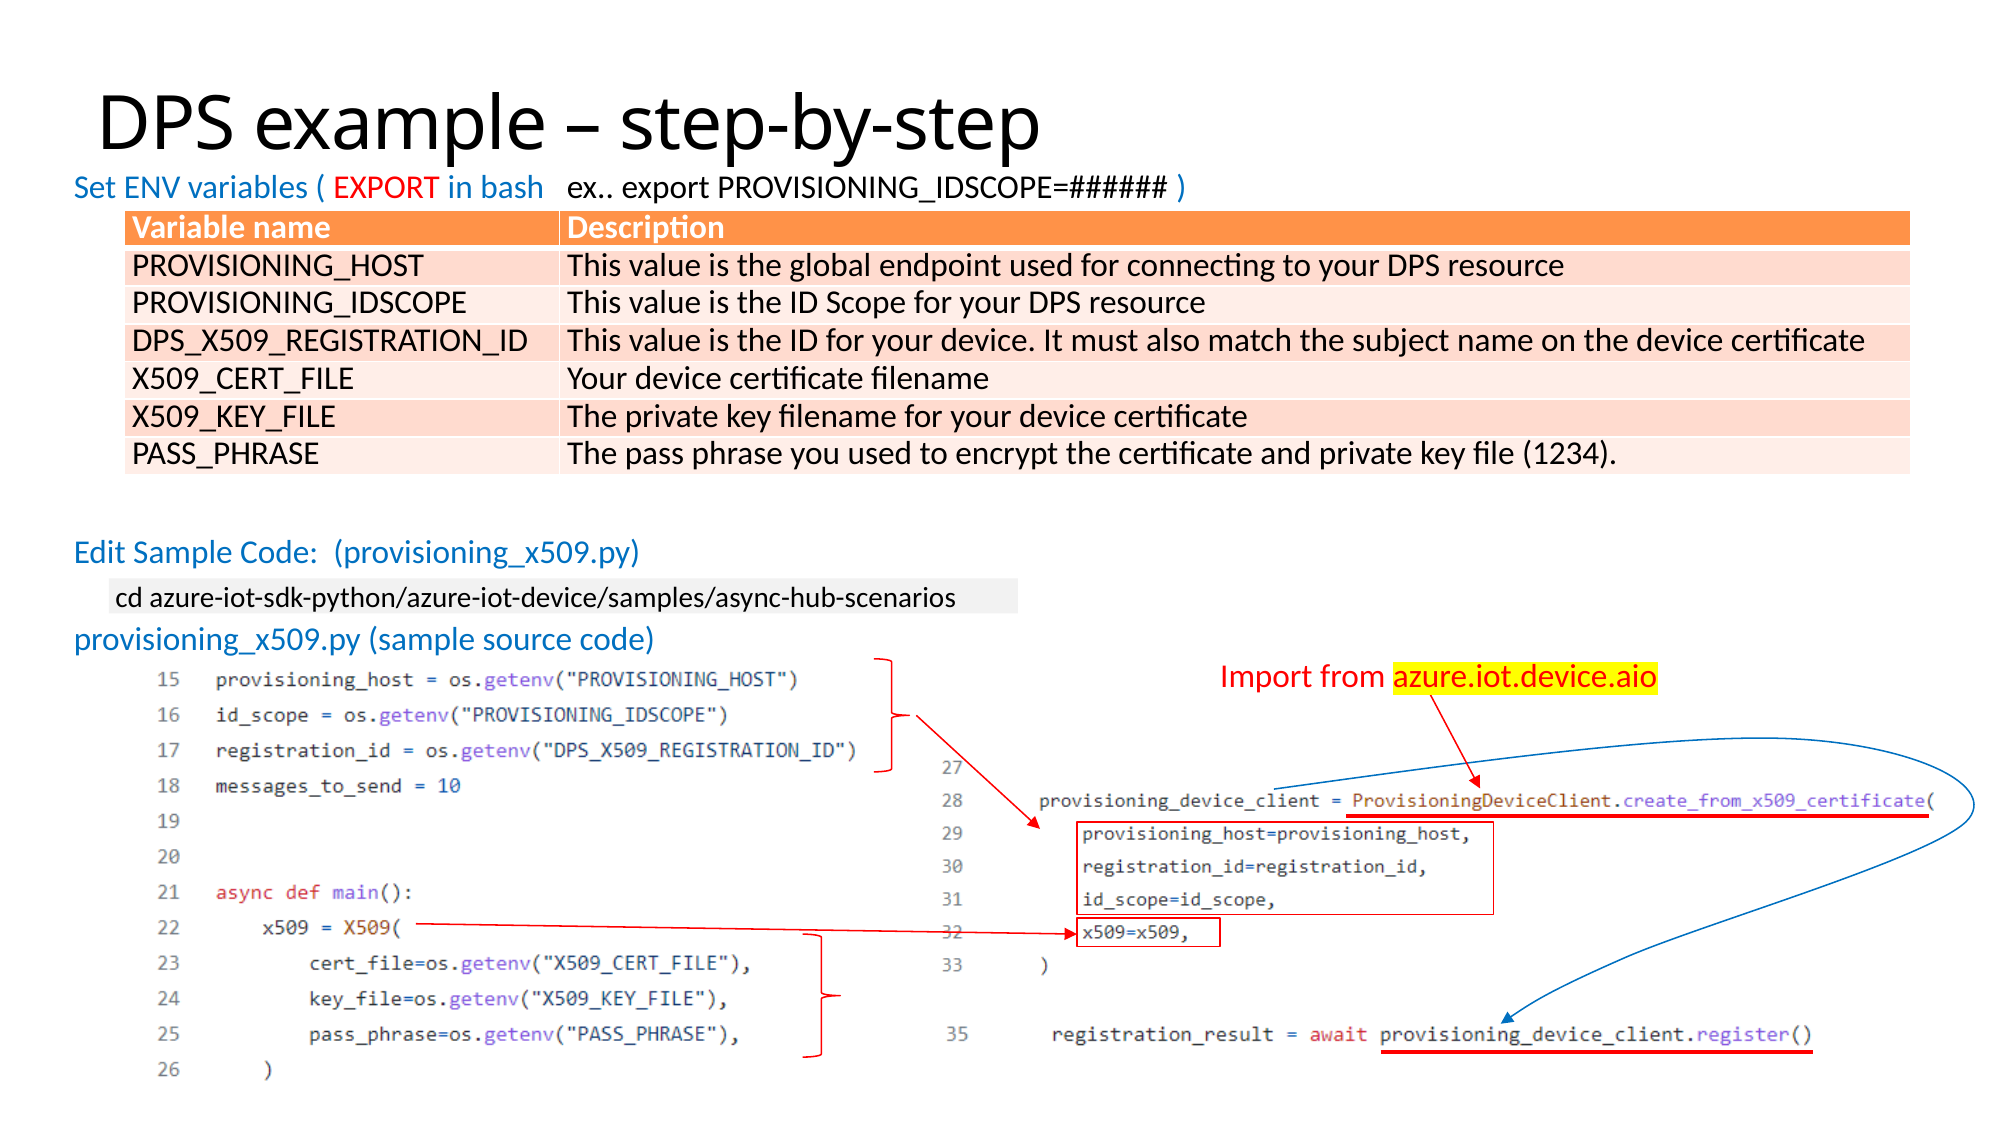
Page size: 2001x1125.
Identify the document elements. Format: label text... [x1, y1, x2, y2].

text_box [1464, 986, 1566, 1011]
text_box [1428, 691, 1481, 789]
table_header Variable name [125, 211, 559, 245]
text_box [1961, 782, 1975, 827]
table_header Description [560, 211, 1910, 245]
table_cell DPS_X509_REGISTRATION_ID [125, 325, 559, 361]
table_cell PROVISIONING_HOST [125, 251, 559, 285]
title DPS example – step-by-step [96, 75, 1904, 166]
table_cell PROVISIONING_IDSCOPE [125, 287, 559, 323]
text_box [415, 923, 1078, 935]
table_cell Your device certificate filename [560, 362, 1910, 398]
text_box Edit Sample Code: (provisioning_x509.py) [73, 530, 768, 571]
table_cell The private key filename for your device certificate [560, 400, 1910, 436]
table_cell X509_KEY_FILE [125, 400, 559, 436]
text_box [1543, 737, 1895, 753]
text_box Import from azure.iot.device.aio [1219, 653, 1717, 694]
text_box Set ENV variables ( EXPORT in bash ex.. export PROVISIONING_IDSCOPE=###### ) [73, 165, 1336, 206]
table_cell The pass phrase you used to encrypt the certificate and private key file (1234). [560, 438, 1910, 474]
text_box cd azure-iot-sdk-python/azure-iot-device/samples/async-hub-scenarios [108, 578, 1018, 614]
table_cell This value is the ID for your device. It must also match the subject name on the device certificate [560, 325, 1910, 361]
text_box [916, 715, 1041, 830]
picture [129, 658, 1961, 1092]
text_box provisioning_x509.py (sample source code) [73, 617, 709, 658]
table_cell X509_CERT_FILE [125, 362, 559, 398]
table_cell This value is the global endpoint used for connecting to your DPS resource [560, 251, 1910, 285]
table_cell PASS_PHRASE [125, 438, 559, 474]
table_cell This value is the ID Scope for your DPS resource [560, 287, 1910, 323]
